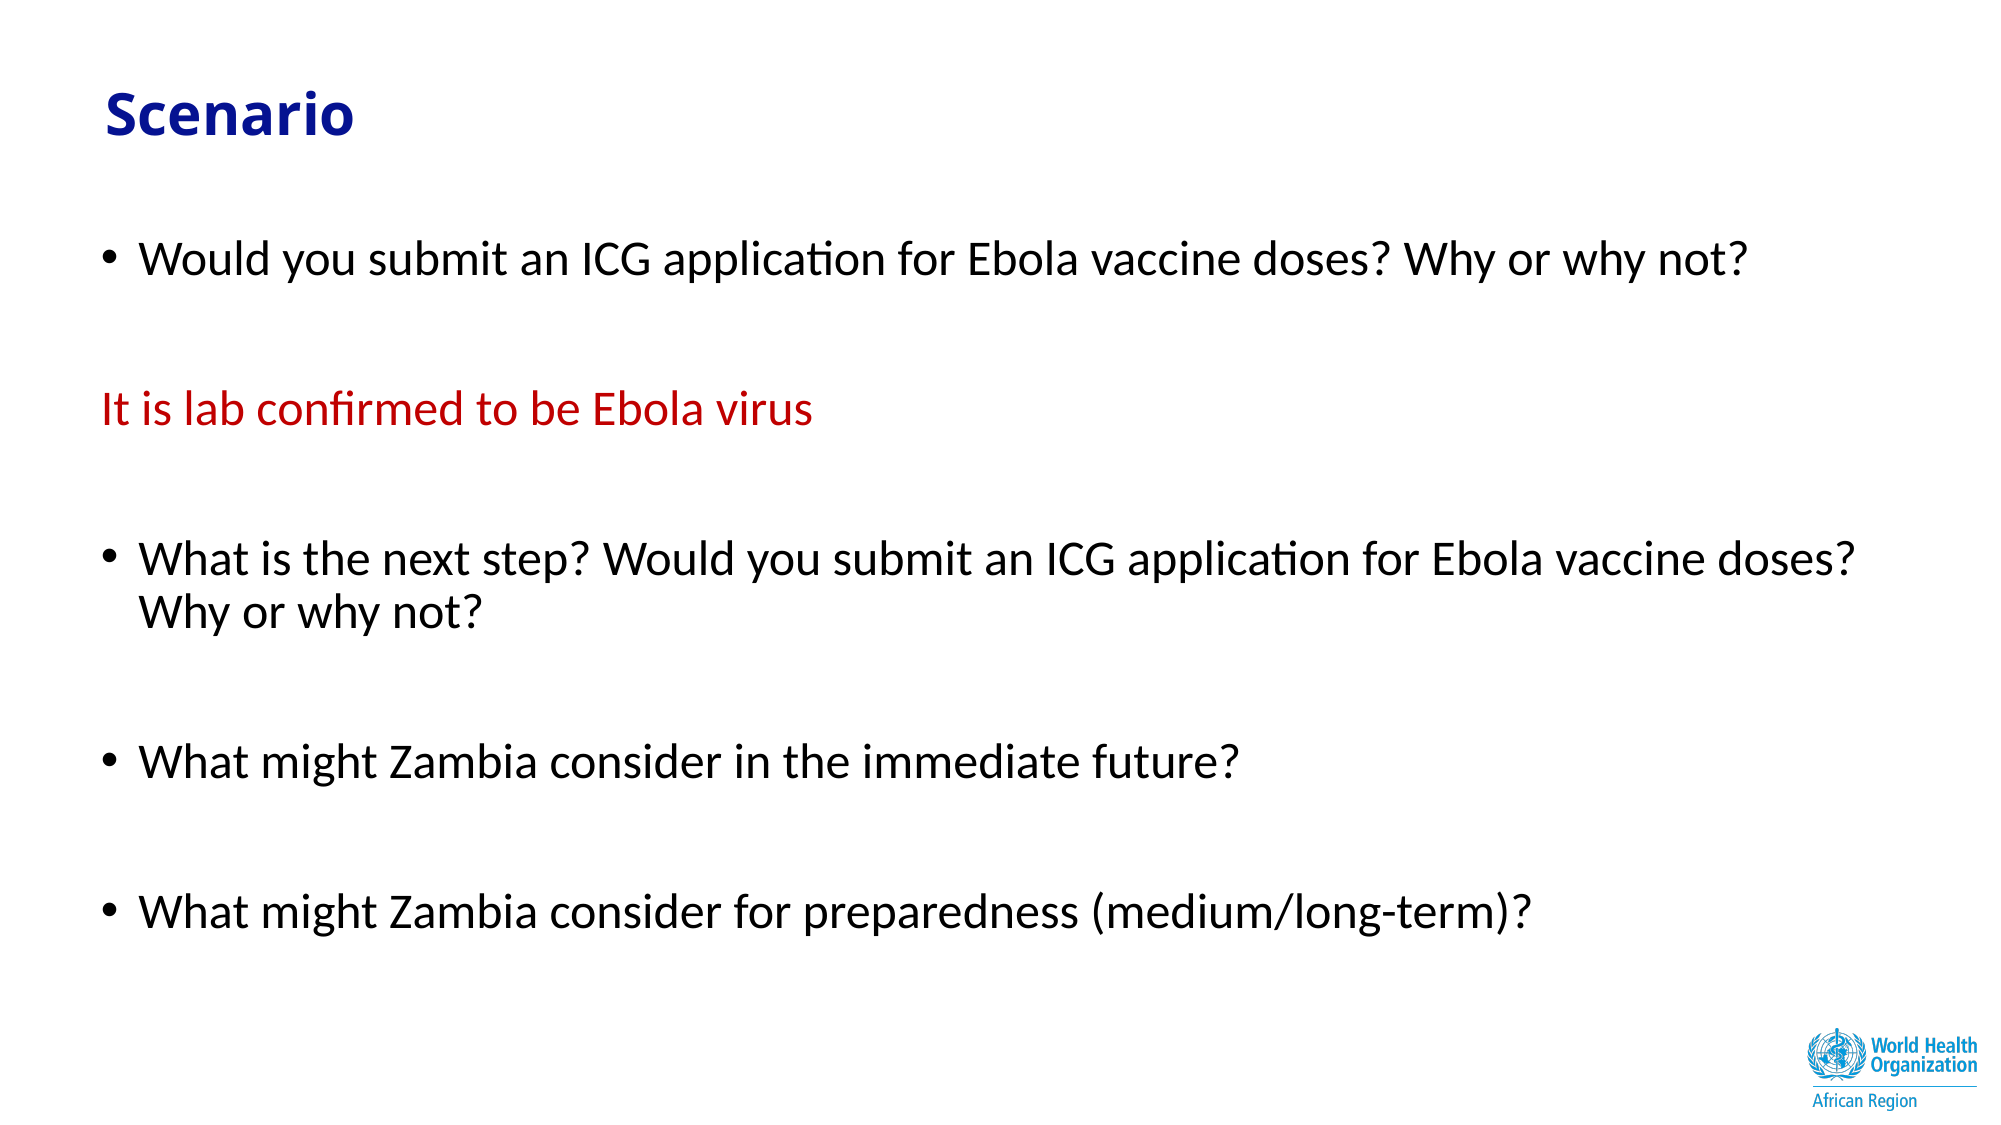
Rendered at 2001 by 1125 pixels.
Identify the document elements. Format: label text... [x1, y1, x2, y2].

title Scenario [90, 59, 1902, 174]
list Would you submit an ICG application for Ebola vaccine doses? Why or why not? It is lab confirmed to be Ebola virus What is the next step? Would you submit an ICG application for Ebola vaccine doses? Why or why not? What might Zambia consider in the immediate future? What might Zambia consider for preparedness (medium/long-term)? [85, 224, 1905, 1014]
picture [1806, 1028, 1978, 1111]
